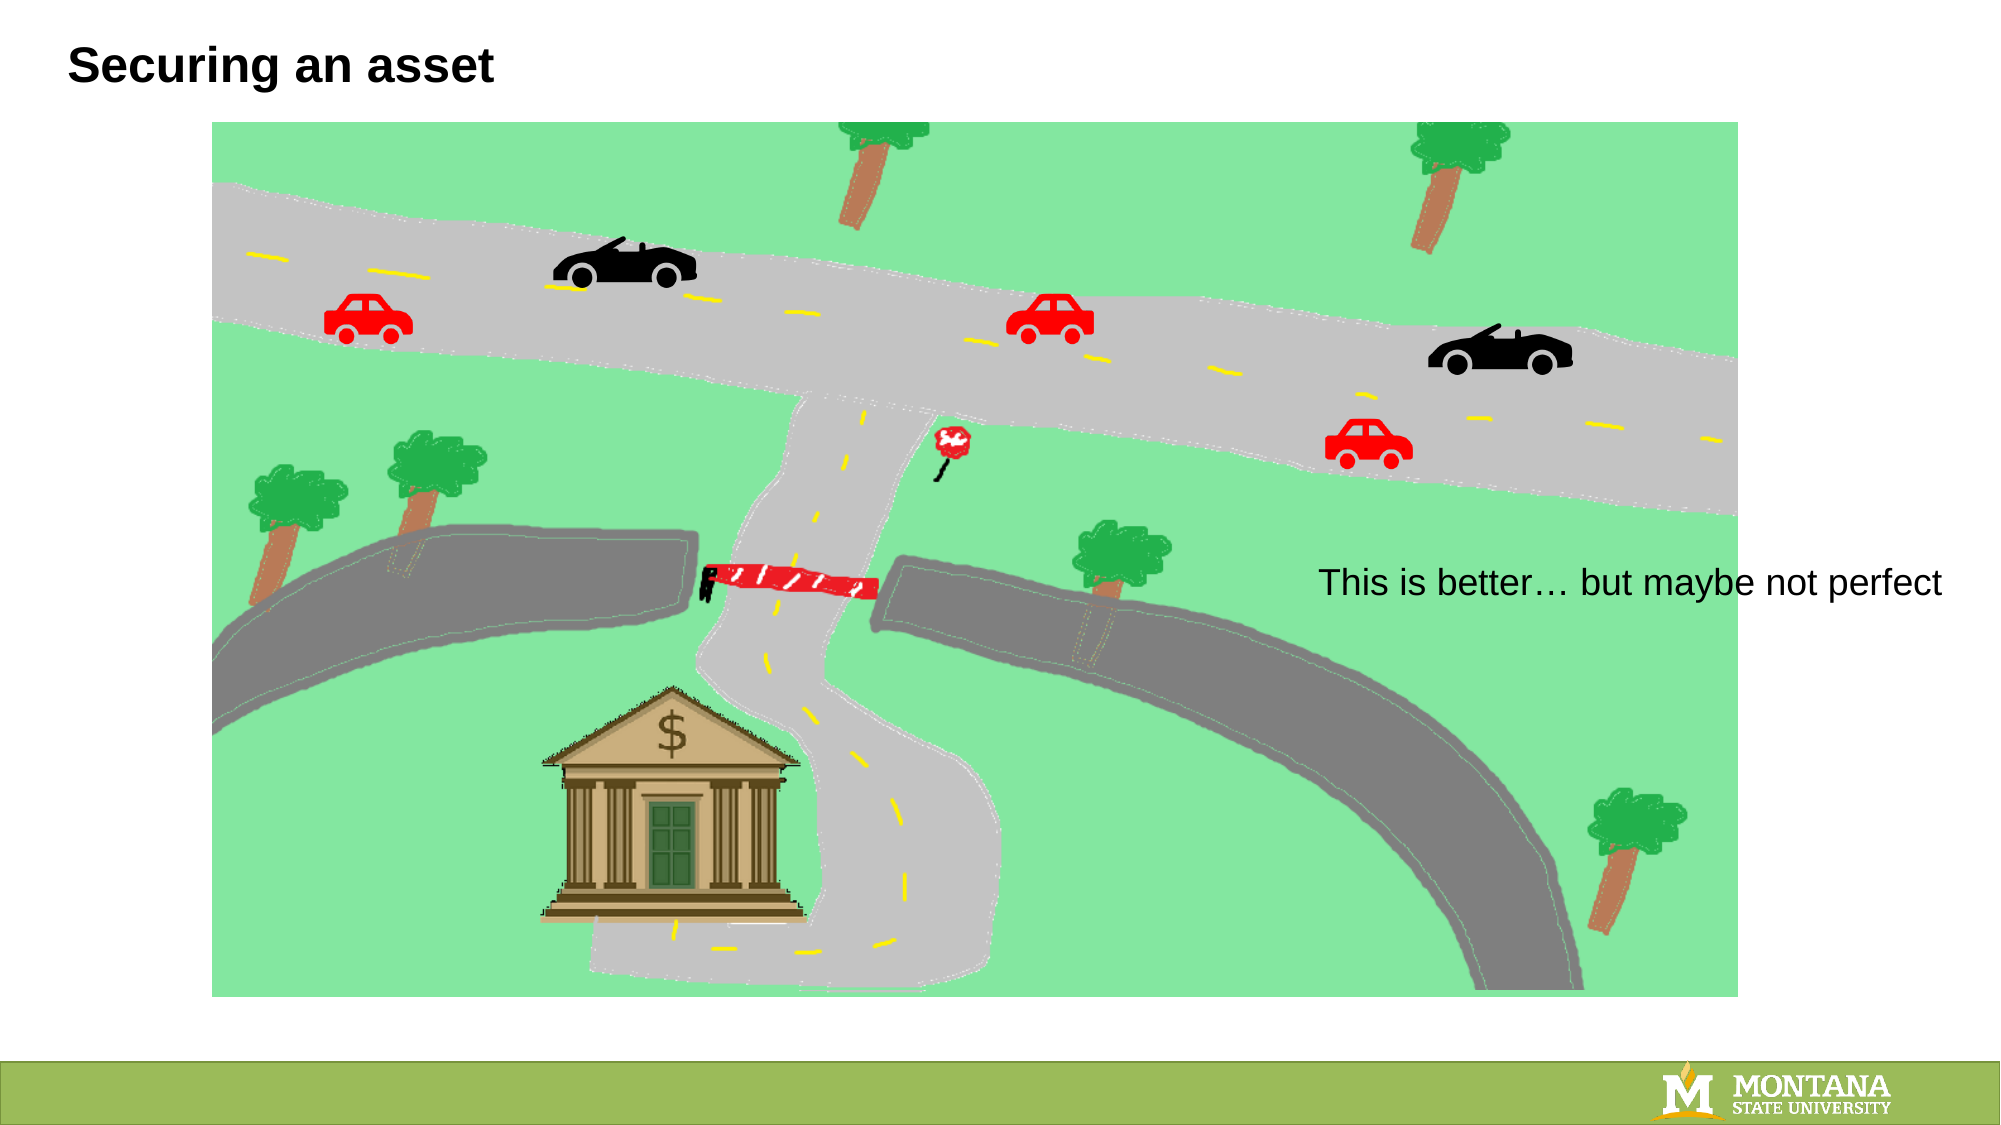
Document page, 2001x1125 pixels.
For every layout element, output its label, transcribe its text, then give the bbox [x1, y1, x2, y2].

text_box This is better… but maybe not perfect [1741, 550, 1958, 611]
picture [1649, 1060, 1892, 1122]
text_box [0, 1060, 1647, 1125]
picture [212, 122, 1738, 997]
text_box Securing an asset [52, 24, 510, 100]
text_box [1892, 1060, 2000, 1125]
